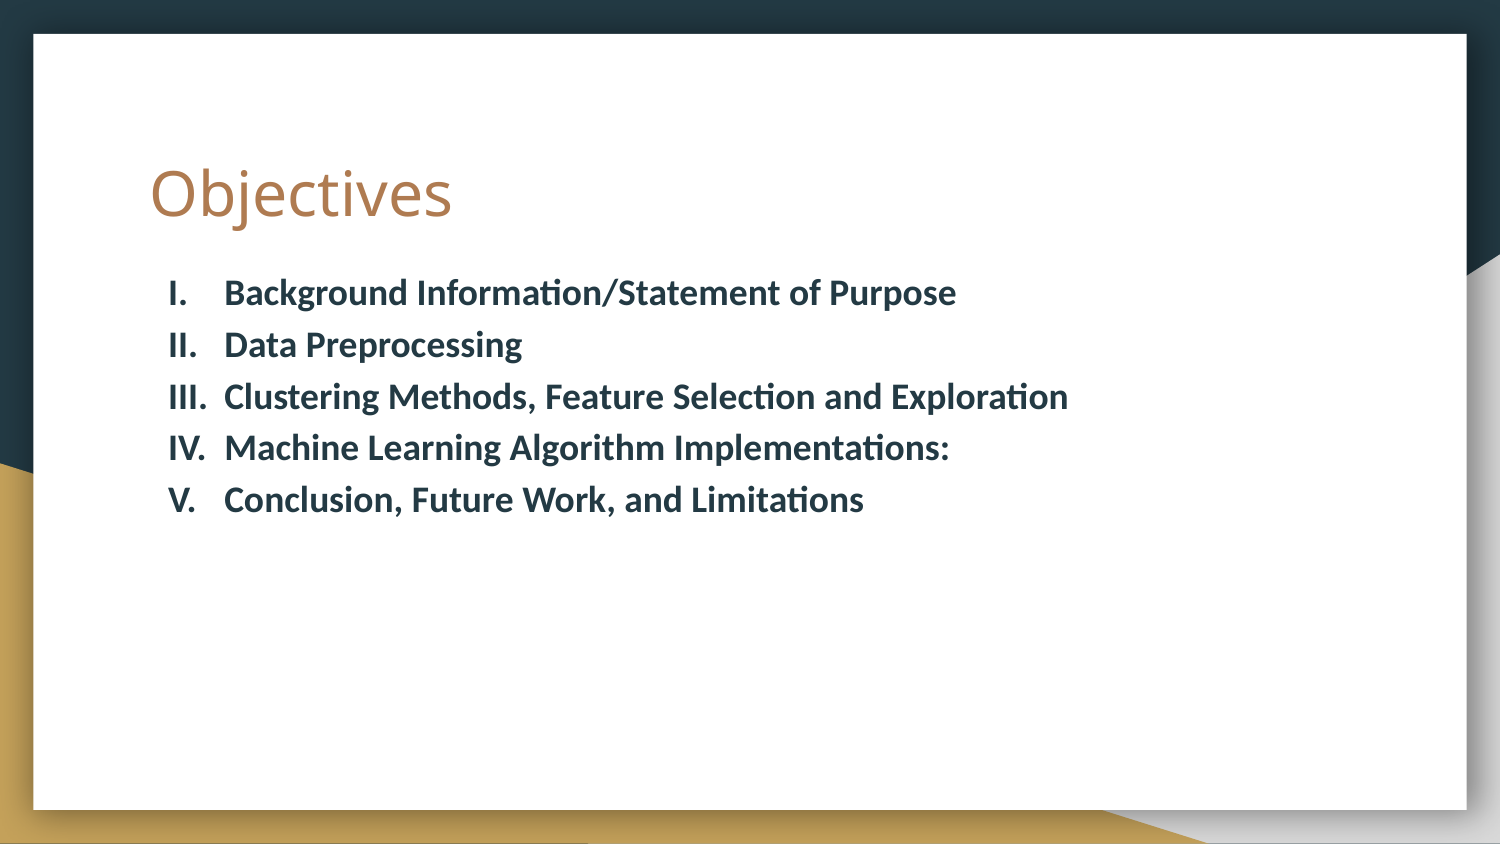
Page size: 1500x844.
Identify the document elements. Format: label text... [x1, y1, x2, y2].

list Background Information/Statement of Purpose Data Preprocessing Clustering Methods, Feature Selection and Exploration Machine Learning Algorithm Implementations: Conclusion, Future Work, and Limitations [134, 246, 1366, 777]
title Objectives [134, 138, 1366, 246]
